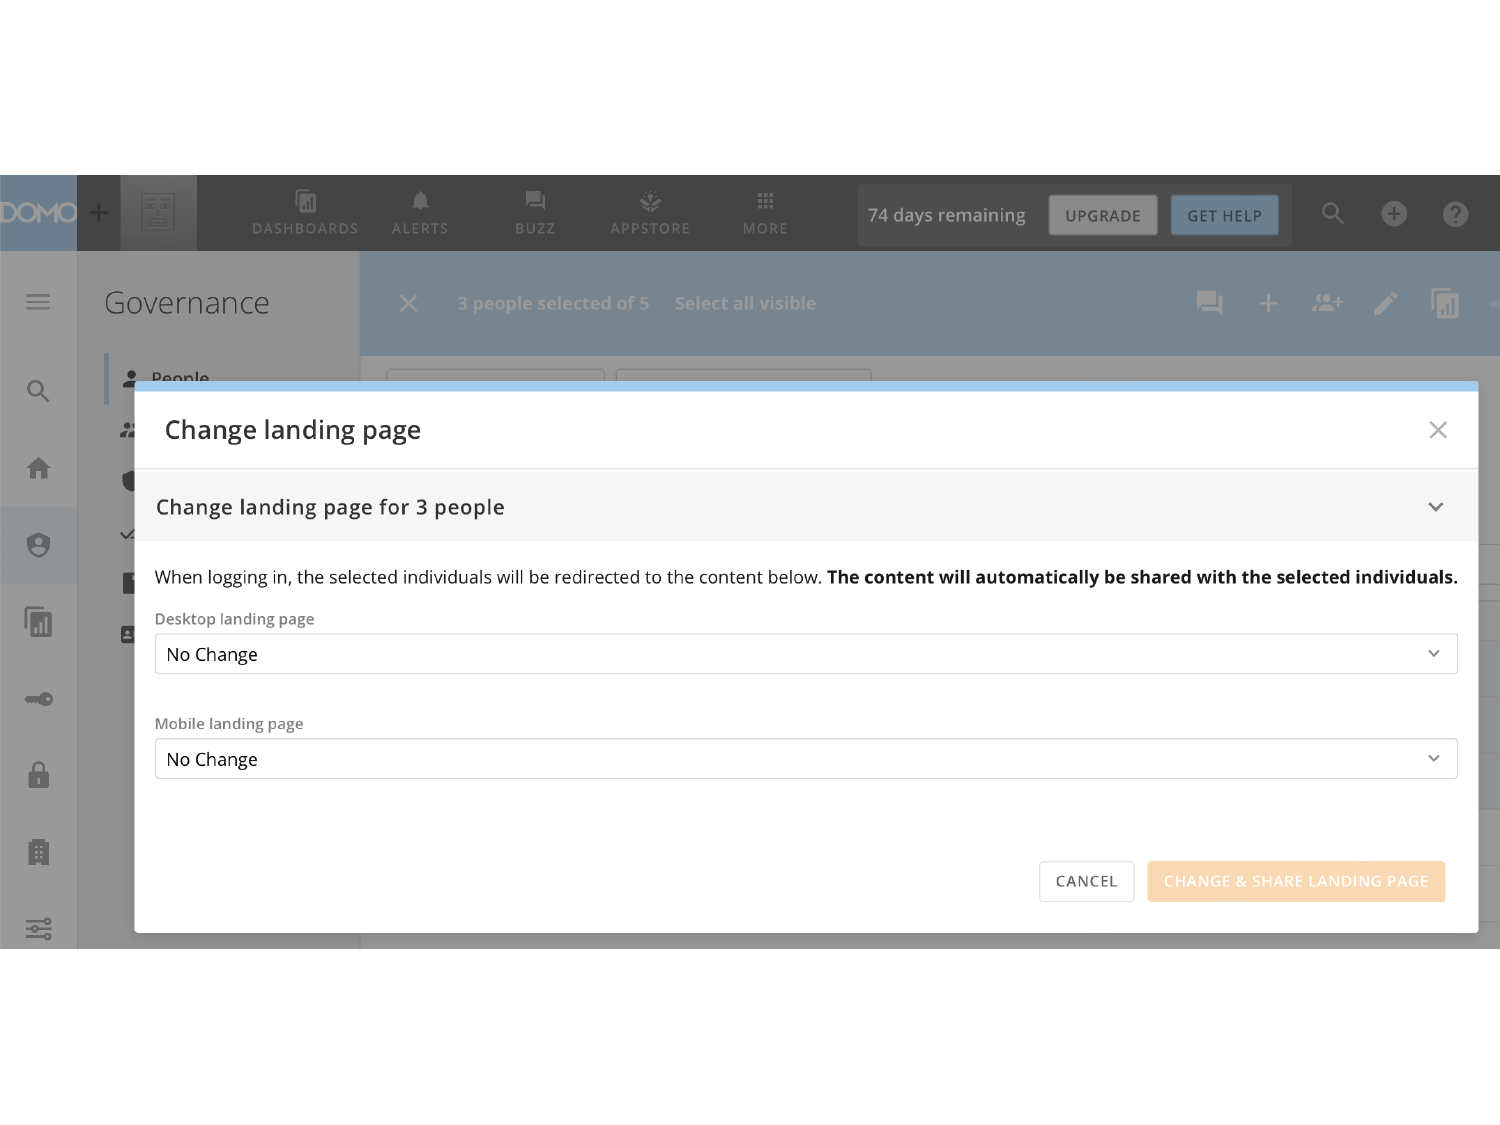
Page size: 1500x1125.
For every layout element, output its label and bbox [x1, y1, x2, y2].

picture [0, 175, 1500, 949]
